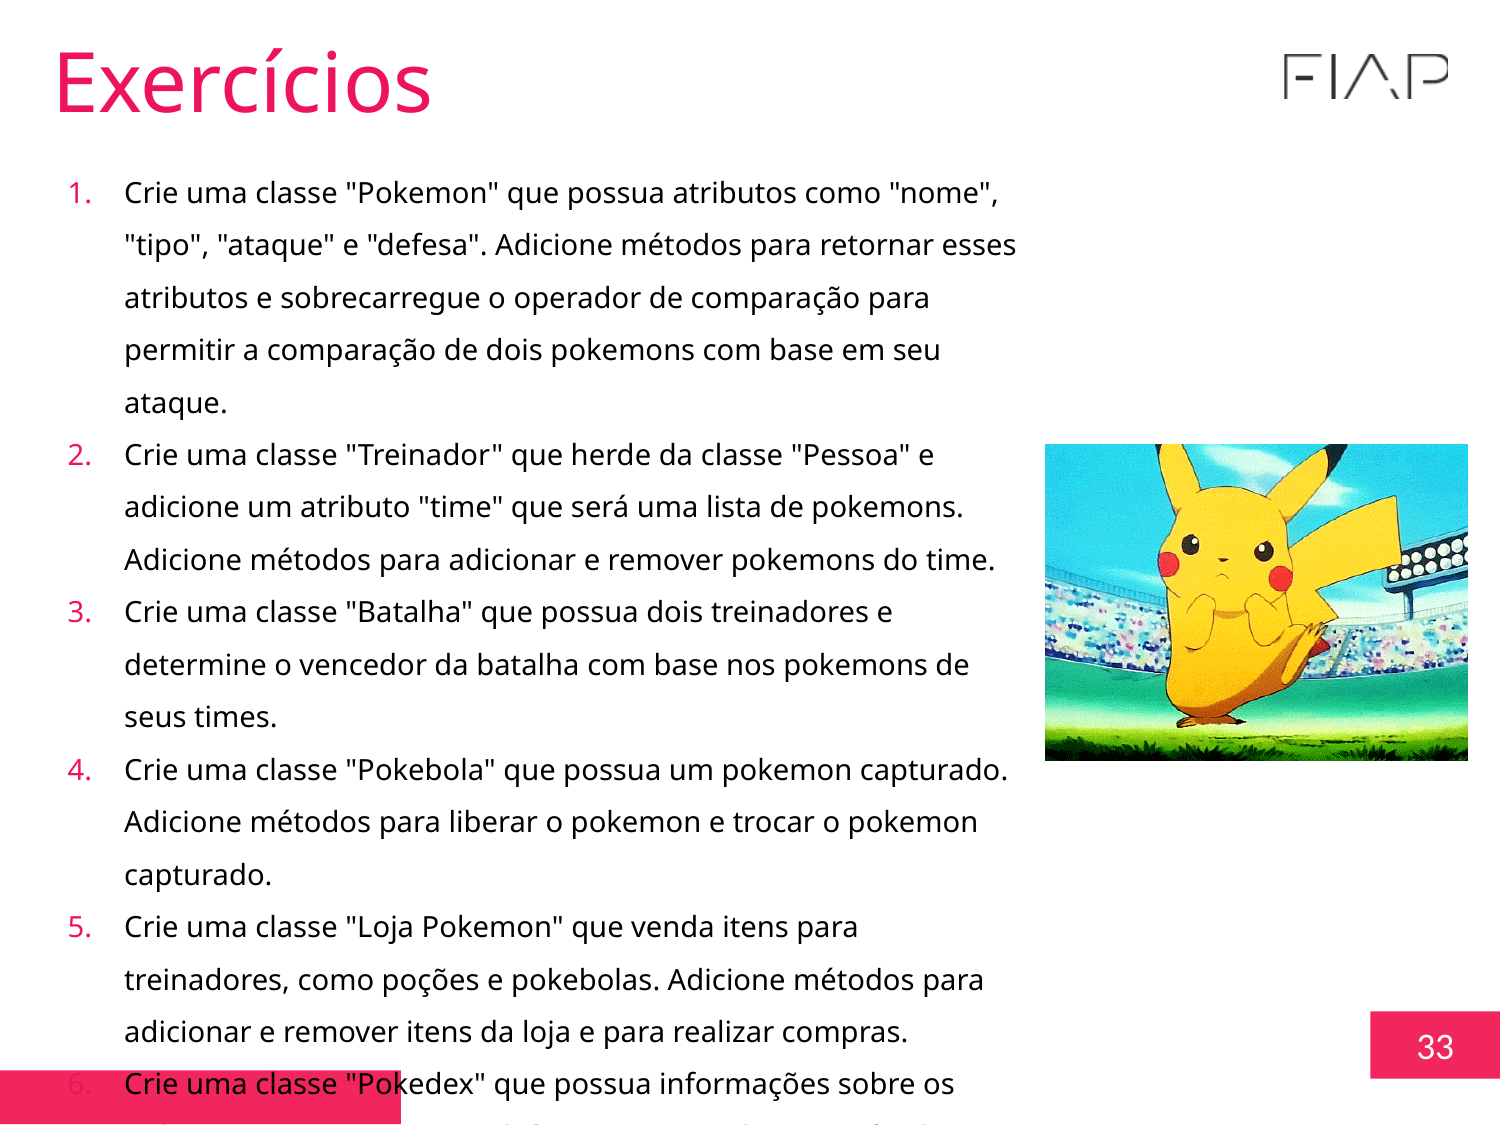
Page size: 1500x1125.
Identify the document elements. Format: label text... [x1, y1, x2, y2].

picture [1045, 444, 1468, 761]
text_box Crie uma classe "Pokemon" que possua atributos como "nome", "tipo", "ataque" e "defesa". Adicione métodos para retornar esses atributos e sobrecarregue o operador de comparação para permitir a comparação de dois pokemons com base em seu ataque. Crie uma classe "Treinador" que herde da classe "Pessoa" e adicione um atributo "time" que será uma lista de pokemons. Adicione métodos para adicionar e remover pokemons do time. Crie uma classe "Batalha" que possua dois treinadores e determine o vencedor da batalha com base nos pokemons de seus times. Crie uma classe "Pokebola" que possua um pokemon capturado. Adicione métodos para liberar o pokemon e trocar o pokemon capturado. Crie uma classe "Loja Pokemon" que venda itens para treinadores, como poções e pokebolas. Adicione métodos para adicionar e remover itens da loja e para realizar compras. Crie uma classe "Pokedex" que possua informações sobre os pokemons, como ataques, defesas e tipos. Adicione métodos para adicionar pokemons na pokedex e pesquisar informações sobre um pokemon específico. [53, 149, 1046, 1125]
text_box Exercícios [37, 21, 1075, 137]
